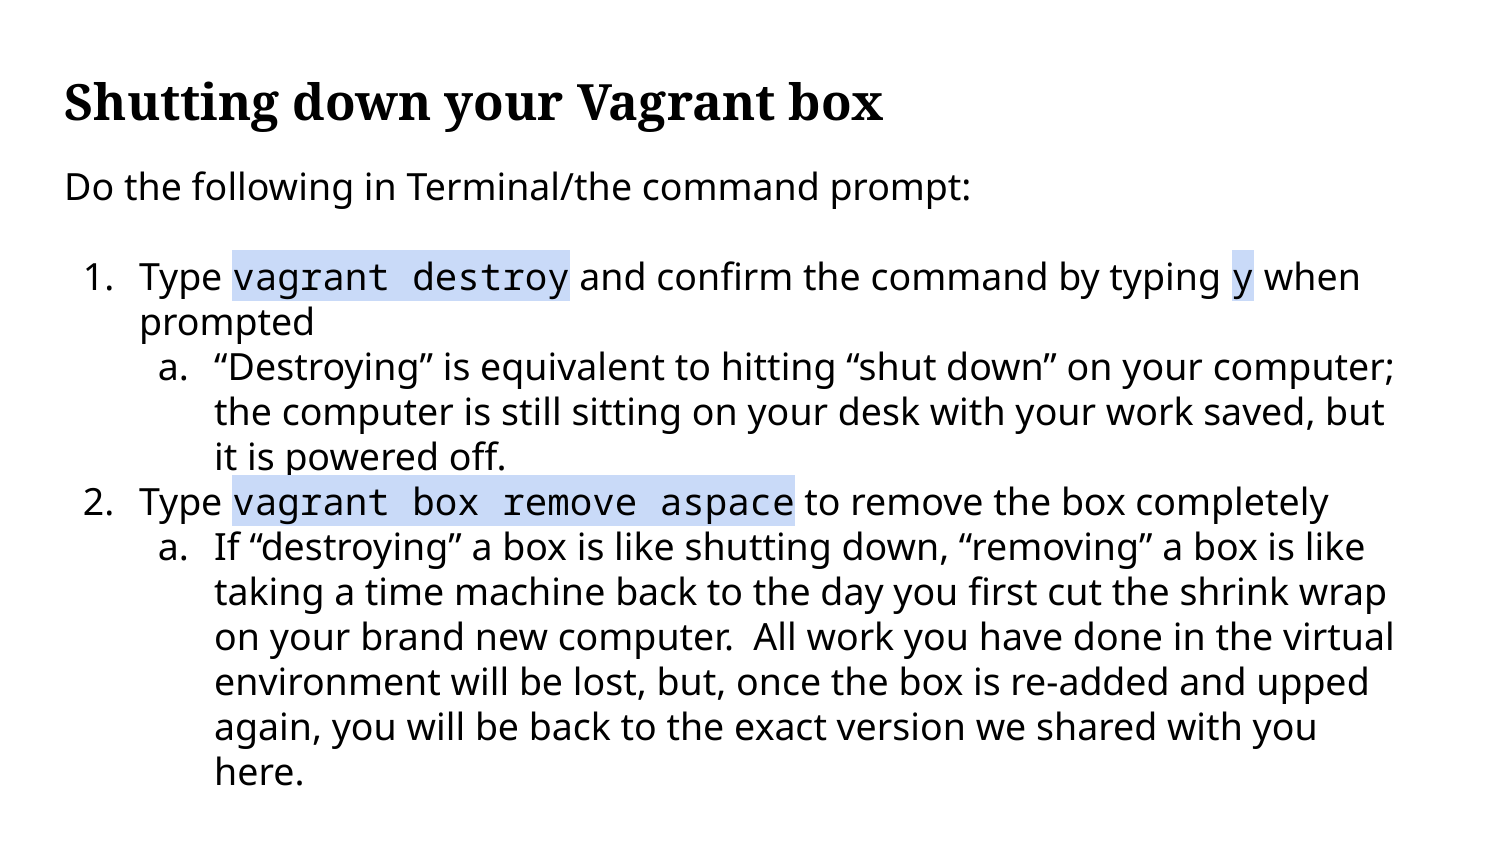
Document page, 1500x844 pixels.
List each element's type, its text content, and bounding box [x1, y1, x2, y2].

title Shutting down your Vagrant box [49, 55, 1448, 160]
text_box Do the following in Terminal/the command prompt: Type vagrant destroy and confirm the command by typing y when prompted “Destroying” is equivalent to hitting “shut down” on your computer; the computer is still sitting on your desk with your work saved, but it is powered off. Type vagrant box remove aspace to remove the box completely If “destroying” a box is like shutting down, “removing” a box is like taking a time machine back to the day you first cut the shrink wrap on your brand new computer. All work you have done in the virtual environment will be lost, but, once the box is re-added and upped again, you will be back to the exact version we shared with you here. [49, 147, 1433, 784]
